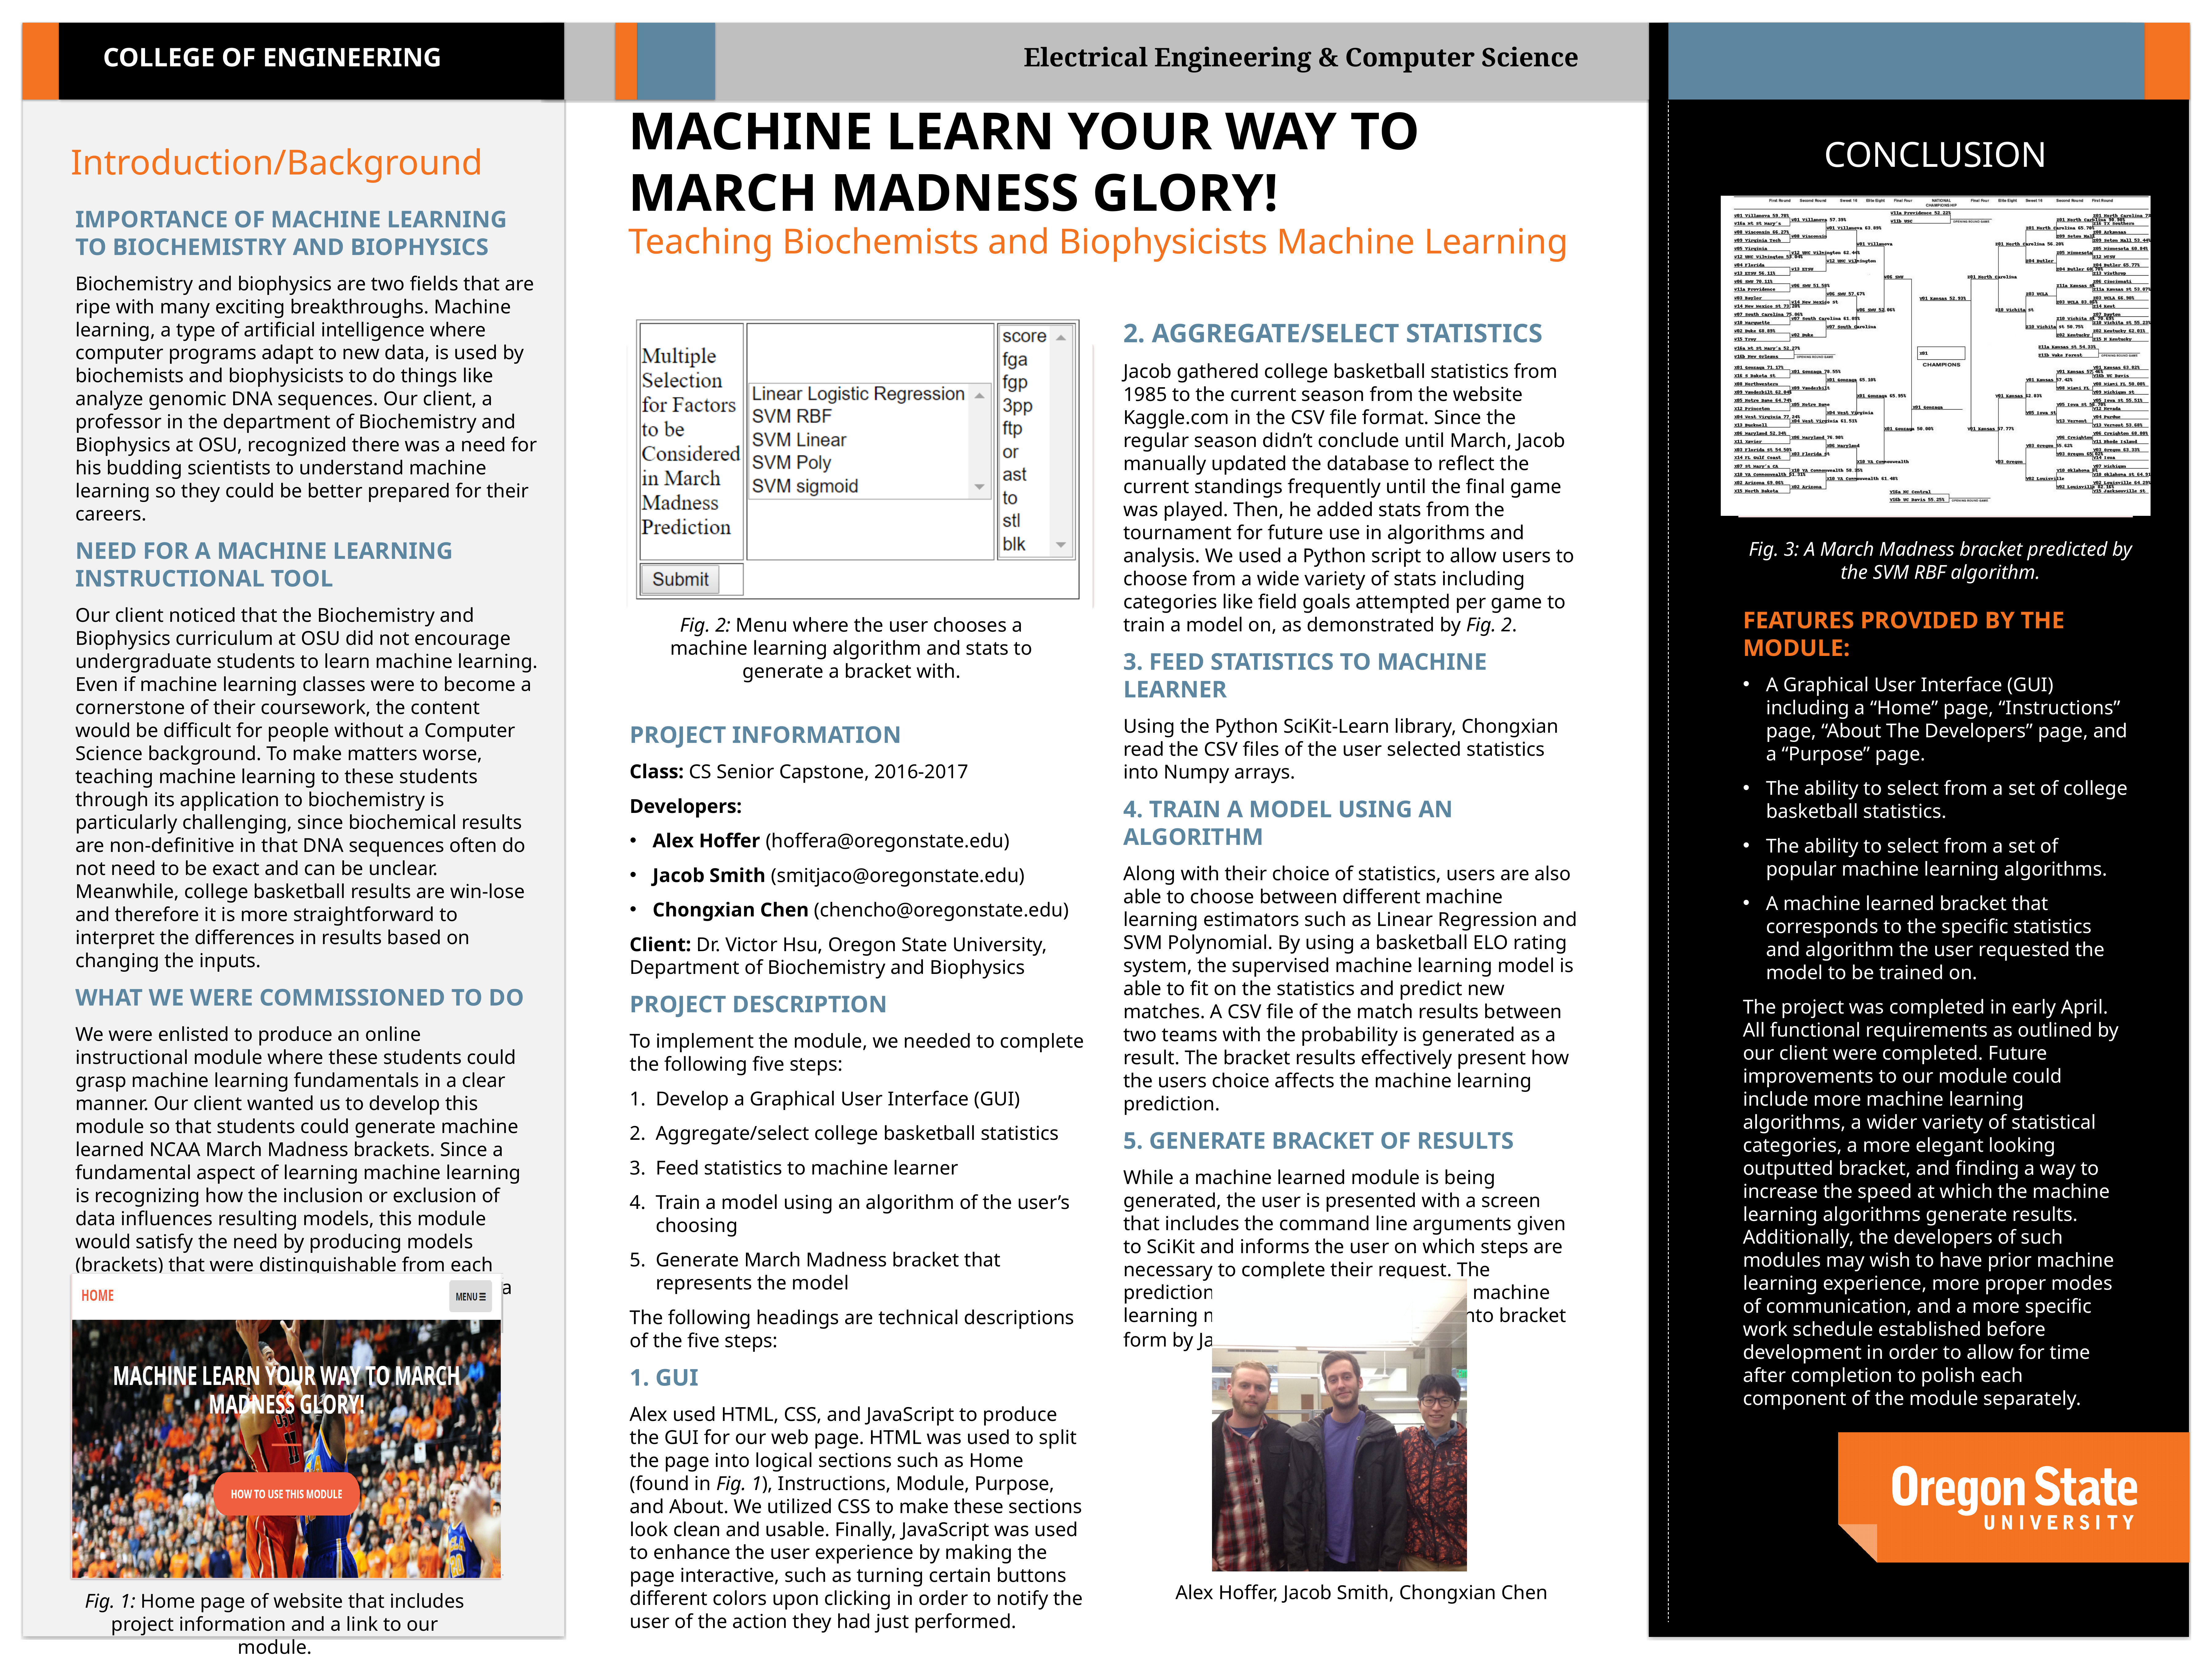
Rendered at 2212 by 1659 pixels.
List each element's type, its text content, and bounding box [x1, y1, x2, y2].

text_box Introduction/Background [71, 140, 502, 194]
title Machine Learn Your Way to March Madness Glory! [628, 125, 1584, 194]
text_box Fig. 2: Menu where the user chooses a machine learning algorithm and stats to generate a bracket with. [649, 616, 1054, 684]
text_box 2. AGGREGATE/SELECT STATISTICS Jacob gathered college basketball statistics from 1985 to the current season from the website Kaggle.com in the CSV file format. Since the regular season didn’t conclude until March, Jacob manually updated the database to reflect the current standings frequently until the final game was played. Then, he added stats from the tournament for future use in algorithms and analysis. We used a Python script to allow users to choose from a wide variety of stats including categories like field goals attempted per game to train a model on, as demonstrated by Fig. 2. 3. FEED STATISTICS TO MACHINE LEARNER Using the Python SciKit-Learn library, Chongxian read the CSV files of the user selected statistics into Numpy arrays. 4. TRAIN A MODEL USING AN ALGORITHM Along with their choice of statistics, users are also able to choose between different machine learning estimators such as Linear Regression and SVM Polynomial. By using a basketball ELO rating system, the supervised machine learning model is able to fit on the statistics and predict new matches. A CSV file of the match results between two teams with the probability is generated as a result. The bracket results effectively present how the users choice affects the machine learning prediction. 5. GENERATE BRACKET OF RESULTS While a machine learned module is being generated, the user is presented with a screen that includes the command line arguments given to SciKit and informs the user on which steps are necessary to complete their request. The prediction CSV file generated from the machine learning model was then transferred into bracket form by Jake using a Python script. [1119, 314, 1584, 1202]
picture [1720, 195, 2151, 516]
picture [1838, 1432, 2190, 1563]
text_box Alex Hoffer, Jacob Smith, Chongxian Chen [1140, 1578, 1584, 1606]
text_box FEATURES PROVIDED BY THE MODULE: A Graphical User Interface (GUI) including a “Home” page, “Instructions” page, “About The Developers” page, and a “Purpose” page. The ability to select from a set of college basketball statistics. The ability to select from a set of popular machine learning algorithms. A machine learned bracket that corresponds to the specific statistics and algorithm the user requested the model to be trained on. The project was completed in early April. All functional requirements as outlined by our client were completed. Future improvements to our module could include more machine learning algorithms, a wider variety of statistical categories, a more elegant looking outputted bracket, and finding a way to increase the speed at which the machine learning algorithms generate results. Additionally, the developers of such modules may wish to have prior machine learning experience, more proper modes of communication, and a more specific work schedule established before development in order to allow for time after completion to polish each component of the module separately. [1738, 608, 2133, 1391]
text_box Fig. 3: A March Madness bracket predicted by the SVM RBF algorithm. [1738, 535, 2143, 608]
text_box Fig. 1: Home page of website that includes project information and a link to our module. [72, 1586, 477, 1659]
subtitle Teaching Biochemists and Biophysicists Machine Learning [628, 219, 1584, 295]
text_box IMPORTANCE OF MACHINE LEARNING TO BIOCHEMISTRY AND BIOPHYSICS Biochemistry and biophysics are two ﬁelds that are ripe with many exciting breakthroughs. Machine learning, a type of artificial intelligence where computer programs adapt to new data, is used by biochemists and biophysicists to do things like analyze genomic DNA sequences. Our client, a professor in the department of Biochemistry and Biophysics at OSU, recognized there was a need for his budding scientists to understand machine learning so they could be better prepared for their careers. NEED FOR A MACHINE LEARNING INSTRUCTIONAL TOOL Our client noticed that the Biochemistry and Biophysics curriculum at OSU did not encourage undergraduate students to learn machine learning. Even if machine learning classes were to become a cornerstone of their coursework, the content would be difﬁcult for people without a Computer Science background. To make matters worse, teaching machine learning to these students through its application to biochemistry is particularly challenging, since biochemical results are non-definitive in that DNA sequences often do not need to be exact and can be unclear. Meanwhile, college basketball results are win-lose and therefore it is more straightforward to interpret the differences in results based on changing the inputs. WHAT WE WERE COMMISSIONED TO DO We were enlisted to produce an online instructional module where these students could grasp machine learning fundamentals in a clear manner. Our client wanted us to develop this module so that students could generate machine learned NCAA March Madness brackets. Since a fundamental aspect of learning machine learning is recognizing how the inclusion or exclusion of data influences resulting models, this module would satisfy the need by producing models (brackets) that were distinguishable from each other based on the college basketball statistics a user chose for training. [71, 202, 543, 1190]
picture [72, 1273, 504, 1578]
picture [1212, 1278, 1467, 1571]
text_box PROJECT INFORMATION Class: CS Senior Capstone, 2016-2017 Developers: Alex Hoffer (hoffera@oregonstate.edu) Jacob Smith (smitjaco@oregonstate.edu) Chongxian Chen (chencho@oregonstate.edu) Client: Dr. Victor Hsu, Oregon State University, Department of Biochemistry and Biophysics PROJECT DESCRIPTION To implement the module, we needed to complete the following five steps: Develop a Graphical User Interface (GUI) Aggregate/select college basketball statistics Feed statistics to machine learner Train a model using an algorithm of the user’s choosing Generate March Madness bracket that represents the model The following headings are technical descriptions of the five steps: 1. GUI Alex used HTML, CSS, and JavaScript to produce the GUI for our web page. HTML was used to split the page into logical sections such as Home (found in Fig. 1), Instructions, Module, Purpose, and About. We utilized CSS to make these sections look clean and usable. Finally, JavaScript was used to enhance the user experience by making the page interactive, such as turning certain buttons different colors upon clicking in order to notify the user of the action they had just performed. [625, 678, 1090, 1600]
picture [627, 313, 1092, 613]
text_box CONCLUSION [1738, 132, 2133, 195]
